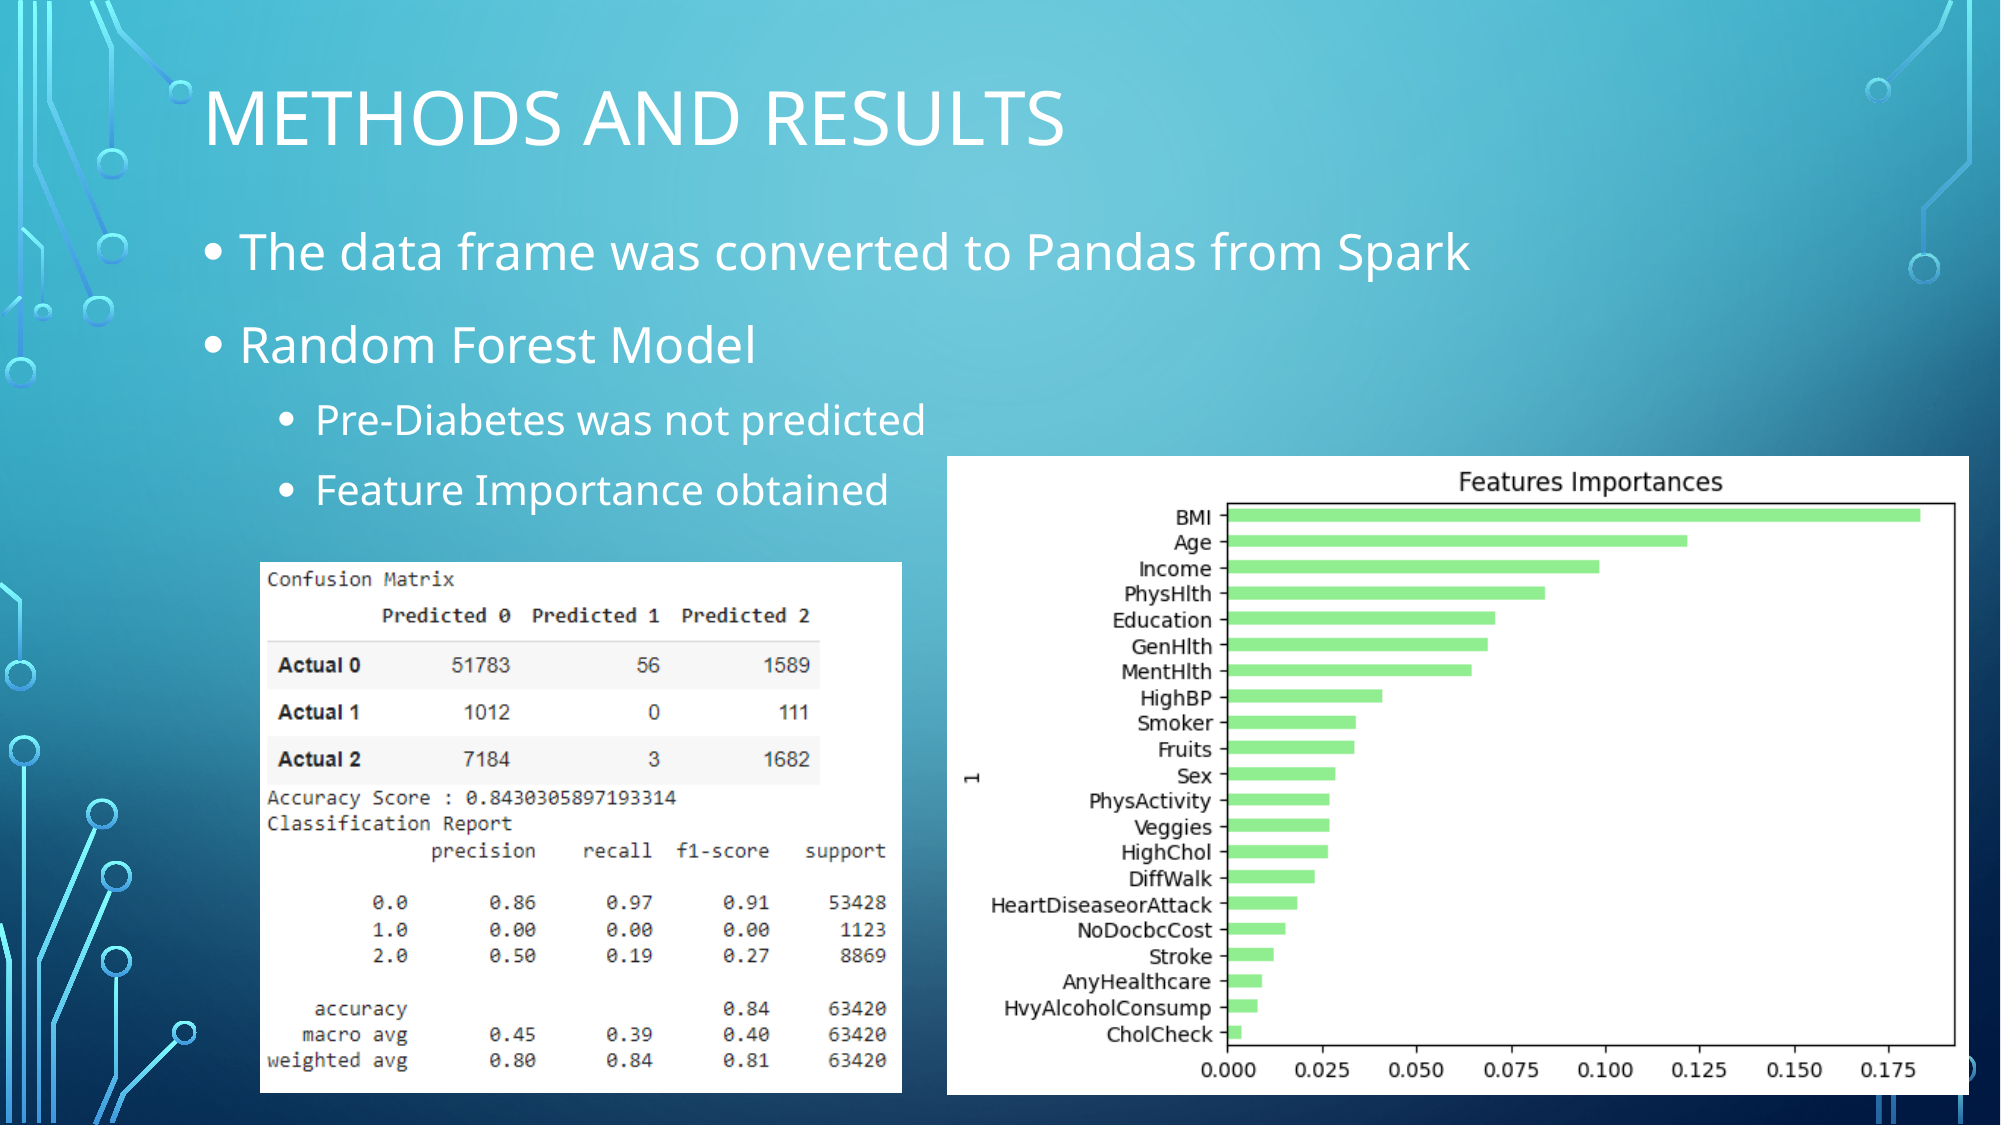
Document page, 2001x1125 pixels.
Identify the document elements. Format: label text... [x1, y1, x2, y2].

picture [947, 456, 1970, 1095]
picture [260, 562, 902, 1093]
list The data frame was converted to Pandas from Spark Random Forest Model Pre-Diabetes was not predicted Feature Importance obtained [187, 201, 1813, 783]
title METHODS And results [187, 0, 1813, 201]
